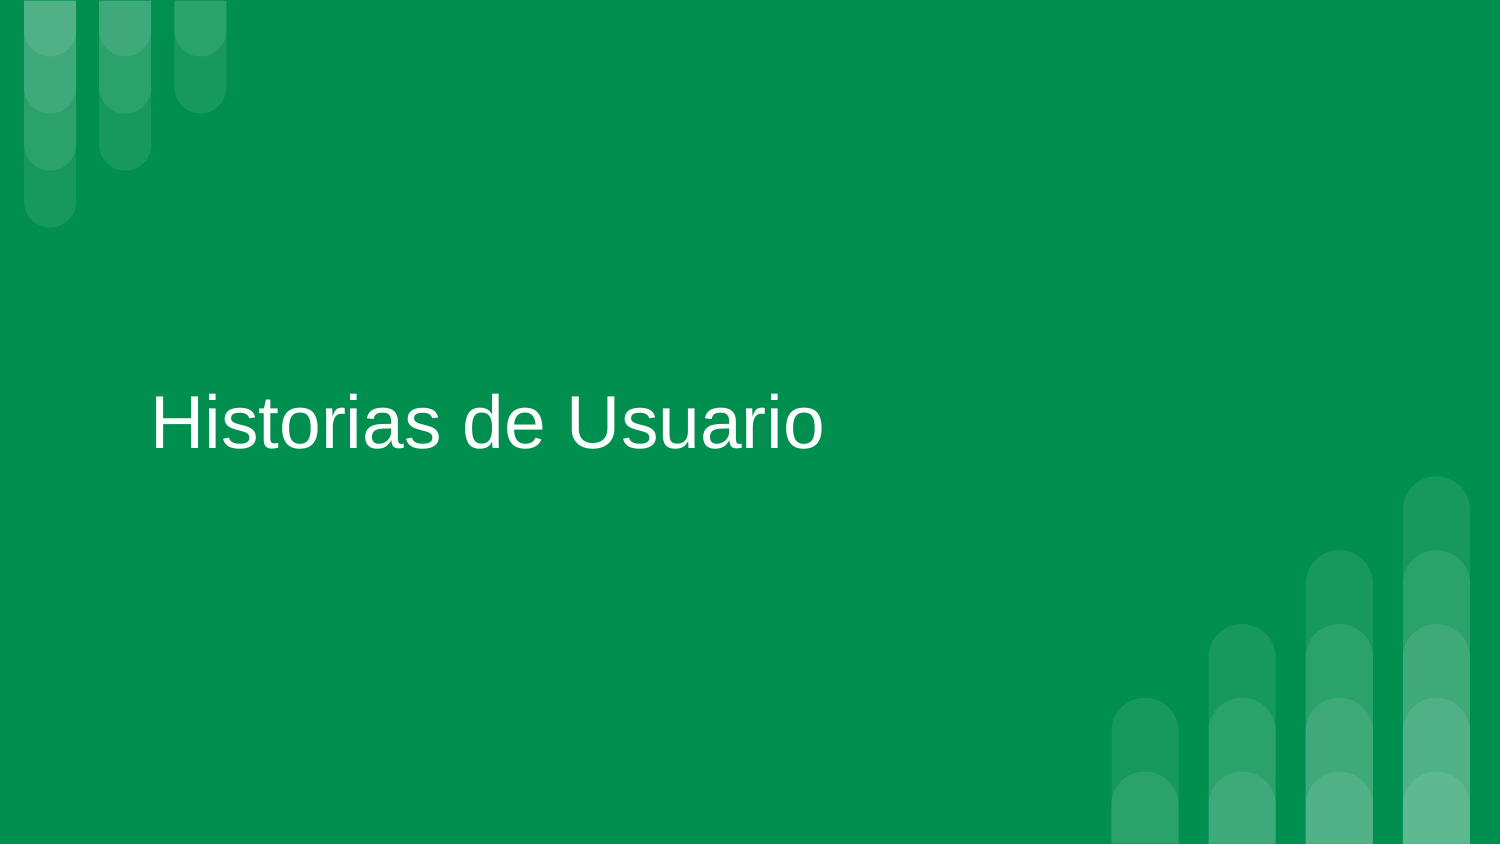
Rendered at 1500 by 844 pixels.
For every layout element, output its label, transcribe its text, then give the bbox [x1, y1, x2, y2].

title Historias de Usuario [135, 264, 1097, 572]
